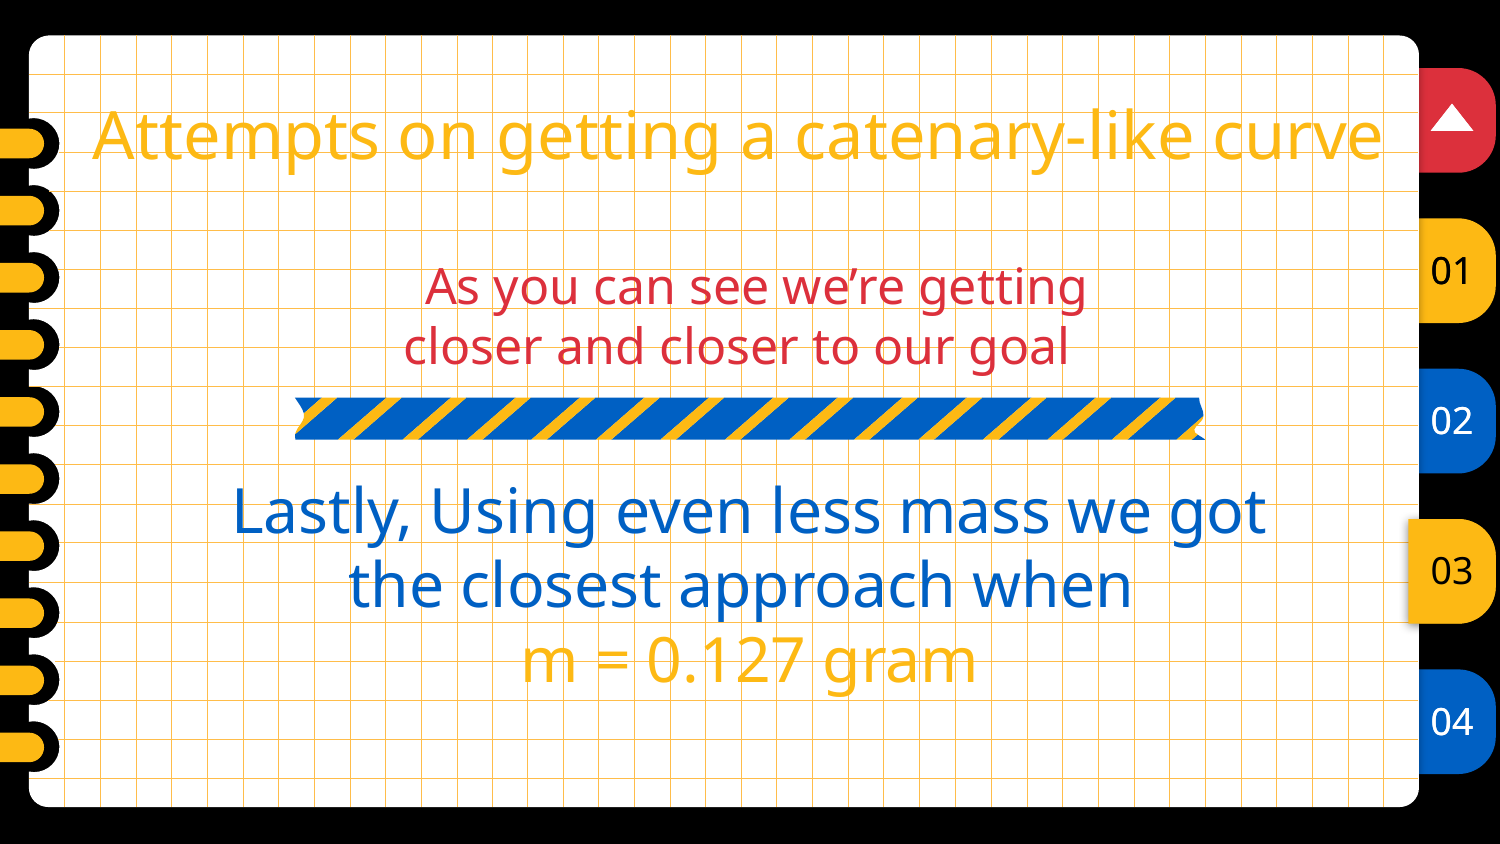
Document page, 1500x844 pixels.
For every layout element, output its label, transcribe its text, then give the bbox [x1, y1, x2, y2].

text_box 03 [1419, 543, 1485, 597]
text_box 04 [1419, 693, 1485, 747]
text_box 01 [1419, 242, 1485, 296]
text_box [1408, 519, 1496, 624]
text_box [1430, 103, 1474, 131]
text_box As you can see we’re getting closer and closer to our goal [381, 239, 1119, 390]
title Attempts on getting a catenary-like curve [70, 80, 1409, 185]
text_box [294, 397, 1206, 440]
text_box 02 [1419, 392, 1485, 446]
text_box Lastly, Using even less mass we got the closest approach when m = 0.127 gram [181, 455, 1319, 711]
